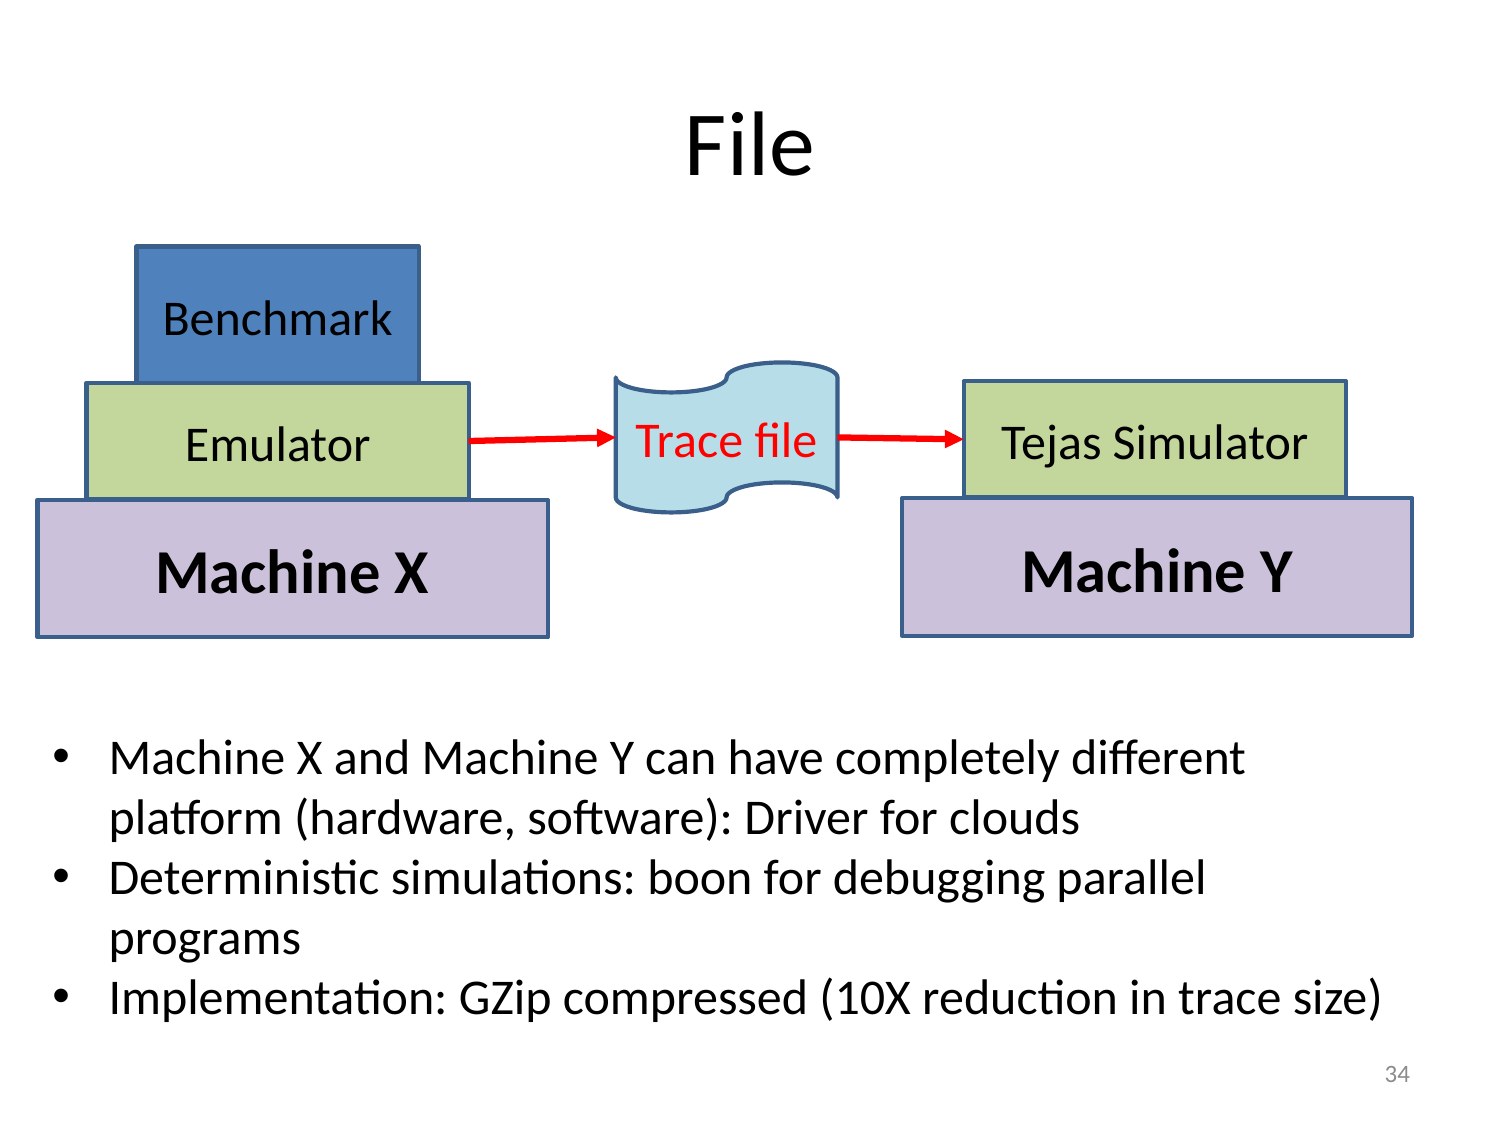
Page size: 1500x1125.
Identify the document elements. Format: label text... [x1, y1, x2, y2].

slide_number 34 [1074, 1042, 1425, 1103]
text_box Benchmark [134, 244, 421, 381]
text_box Machine X [35, 498, 550, 639]
text_box Machine X and Machine Y can have completely different platform (hardware, software): Driver for clouds Deterministic simulations: boon for debugging parallel programs Implementation: GZip compressed (10X reduction in trace size) [37, 717, 1413, 1033]
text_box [468, 437, 617, 442]
text_box Tejas Simulator [962, 379, 1348, 499]
text_box Emulator [84, 381, 471, 498]
text_box Machine Y [900, 496, 1414, 638]
text_box Trace file [613, 360, 840, 515]
title File [75, 45, 1425, 233]
